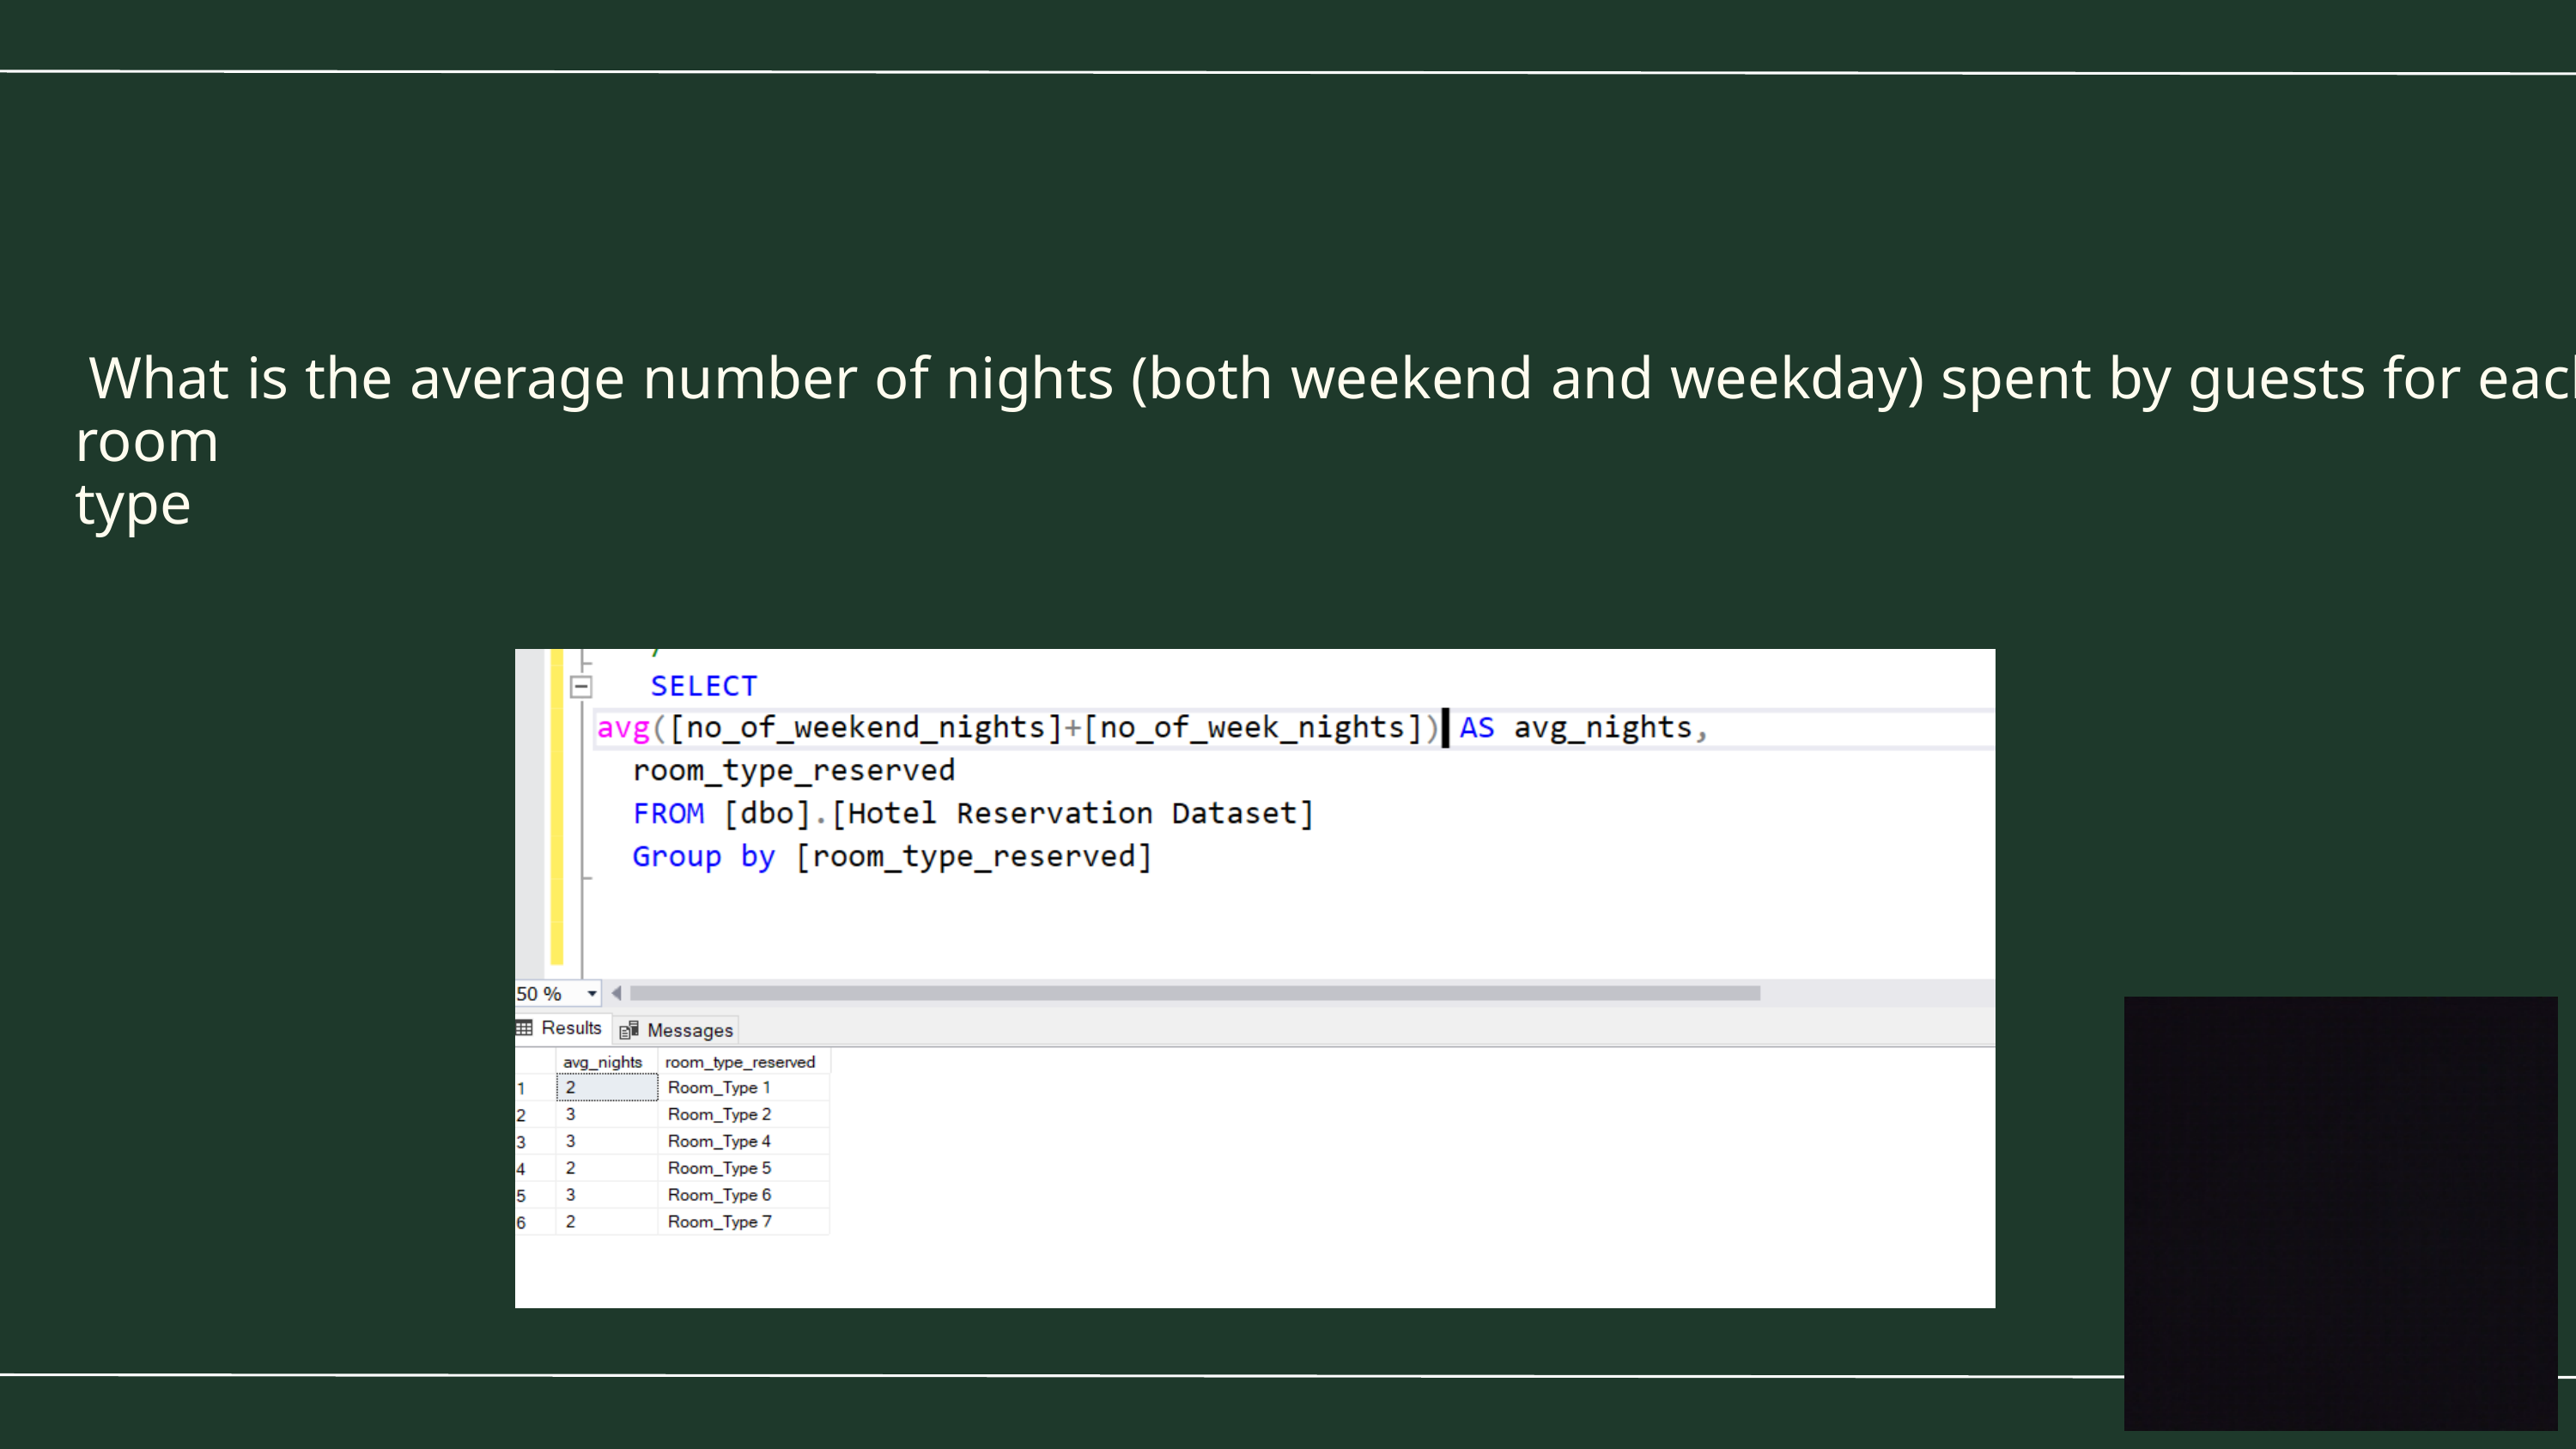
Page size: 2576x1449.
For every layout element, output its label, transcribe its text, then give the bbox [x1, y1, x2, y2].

picture [514, 648, 1996, 1308]
text_box What is the average number of nights (both weekend and weekday) spent by guests for each room type [75, 348, 2576, 536]
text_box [2123, 996, 2560, 1432]
